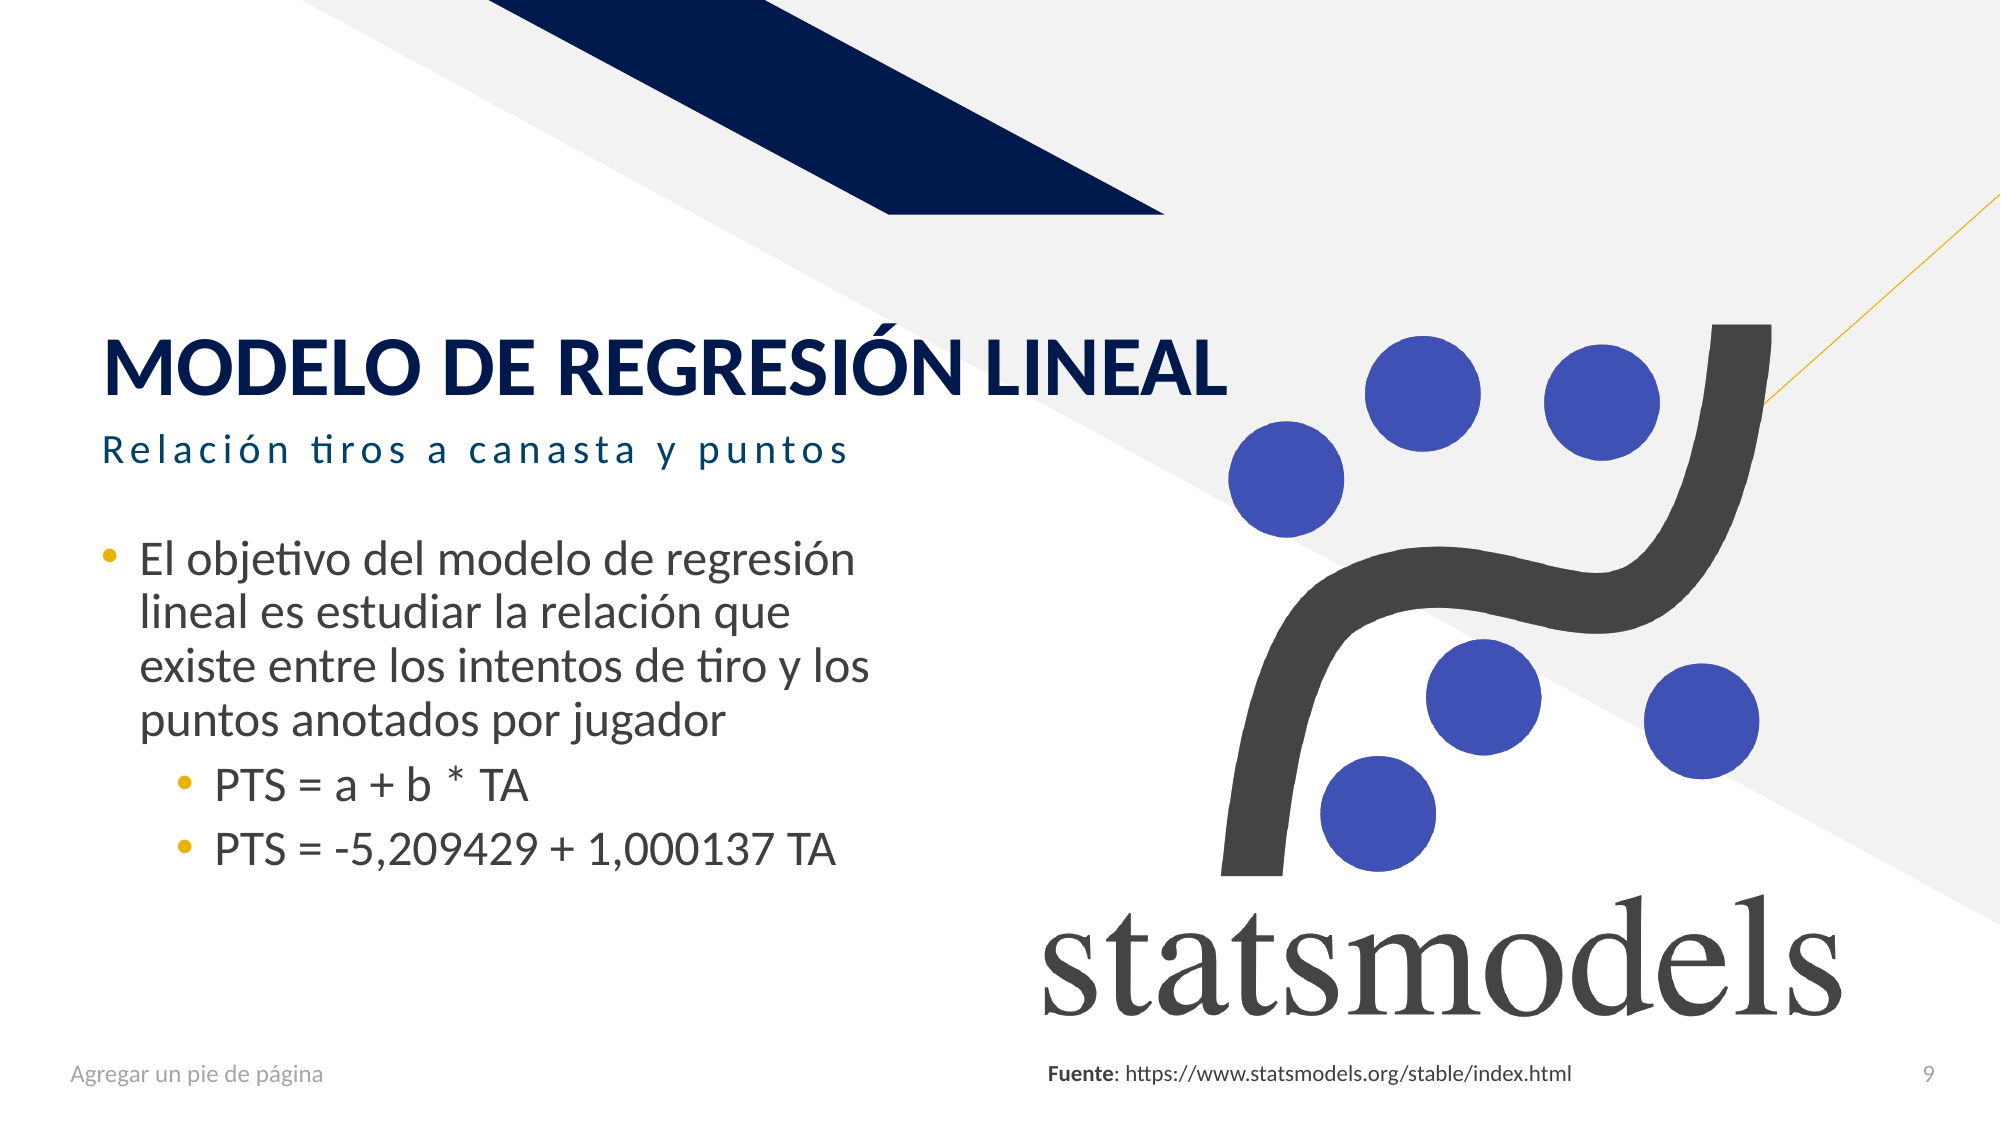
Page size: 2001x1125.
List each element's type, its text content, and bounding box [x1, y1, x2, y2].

footer Agregar un pie de página [55, 1042, 731, 1103]
picture [1033, 319, 2000, 1021]
title MODELO DE REGRESIÓN LINEAL [87, 214, 1292, 415]
slide_number 9 [1828, 1042, 1950, 1103]
list El objetivo del modelo de regresión lineal es estudiar la relación que existe entre los intentos de tiro y los puntos anotados por jugador PTS = a + b * TA PTS = -5,209429 + 1,000137 TA [87, 524, 898, 1010]
list Relación tiros a canasta y puntos [87, 420, 1033, 521]
text_box Fuente: https://www.statsmodels.org/stable/index.html [1033, 1051, 1646, 1094]
